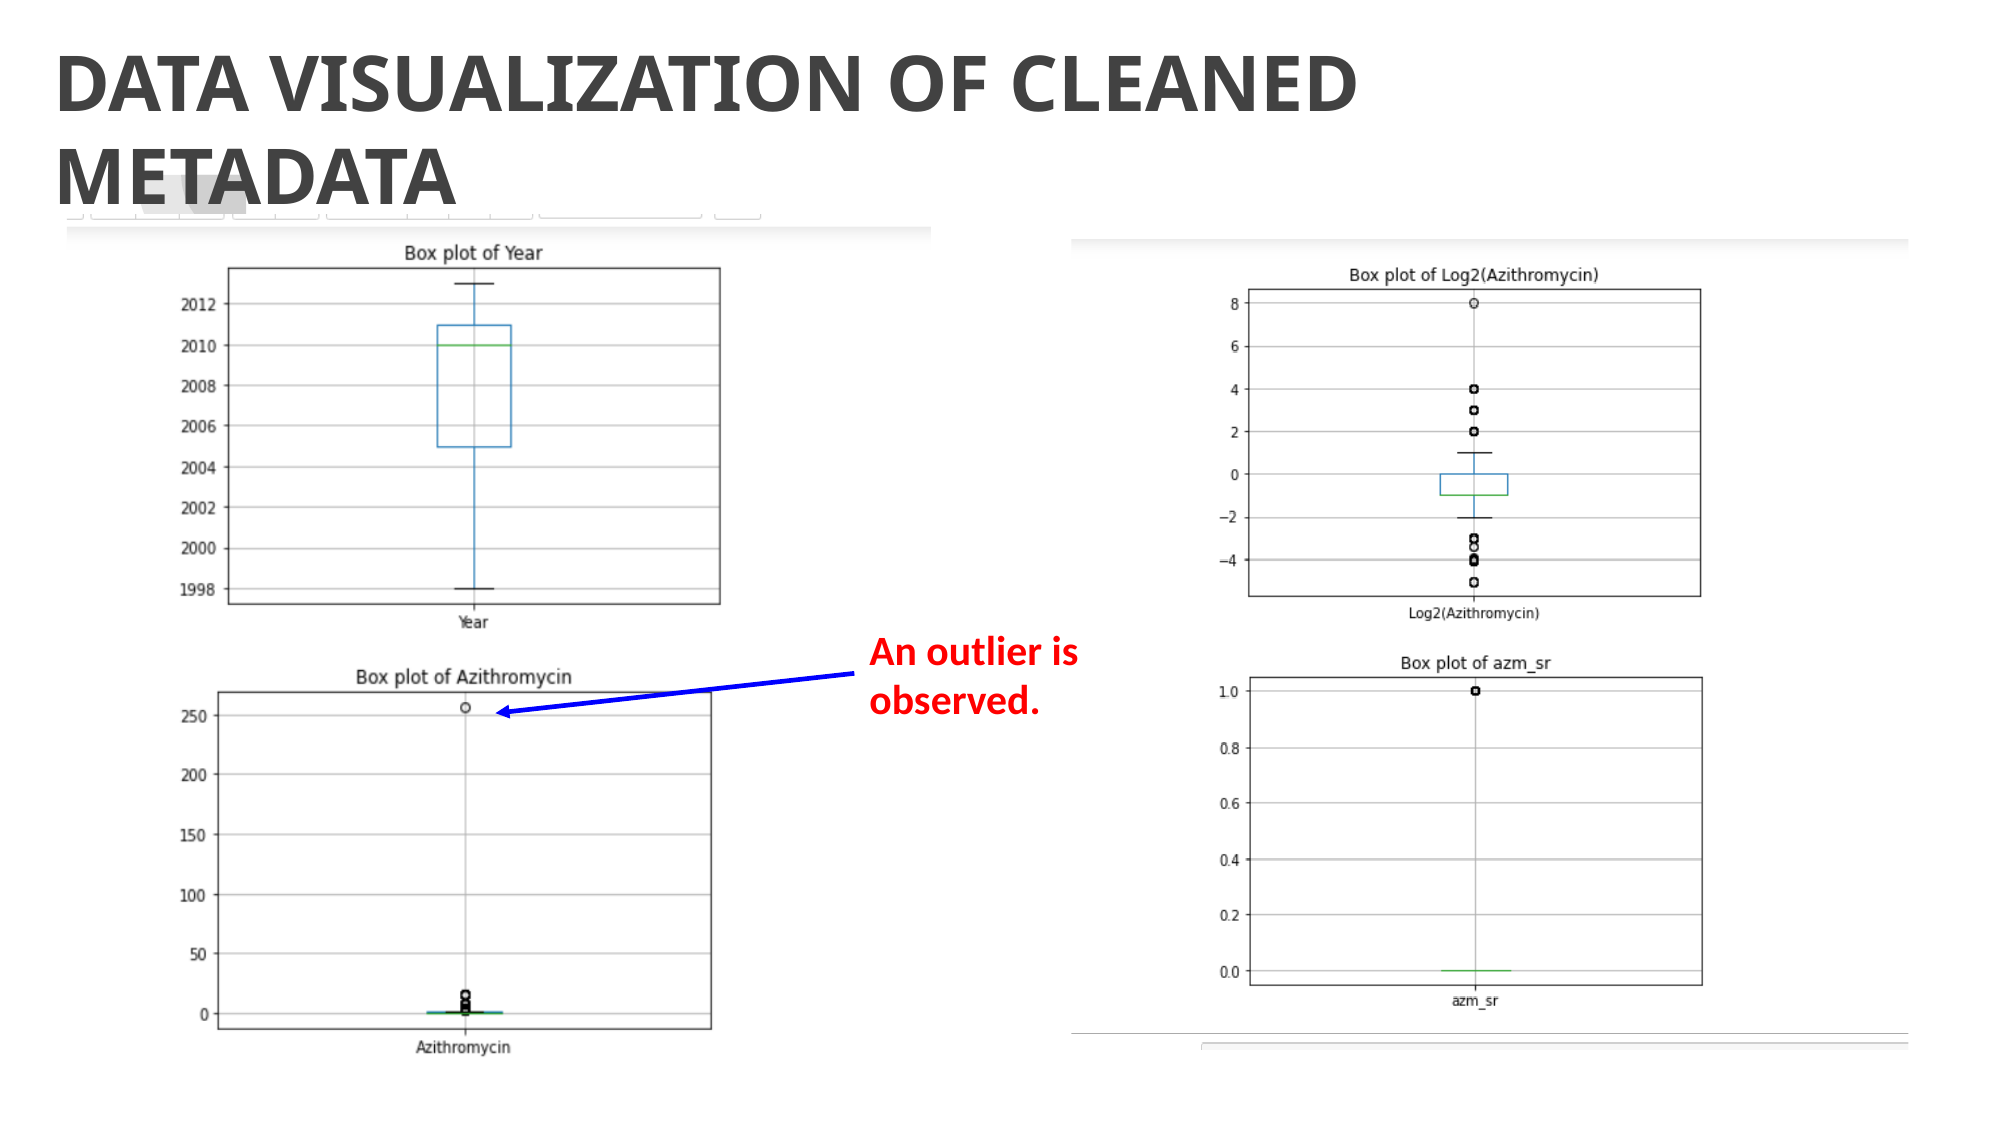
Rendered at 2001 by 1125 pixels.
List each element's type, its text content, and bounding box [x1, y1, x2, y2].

title DATA VISUALIZATION OF CLEANED METADATA [33, 14, 1664, 245]
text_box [495, 673, 855, 714]
picture [1071, 239, 1909, 1050]
text_box An outlier is observed. [936, 608, 1066, 739]
picture [66, 214, 931, 1076]
